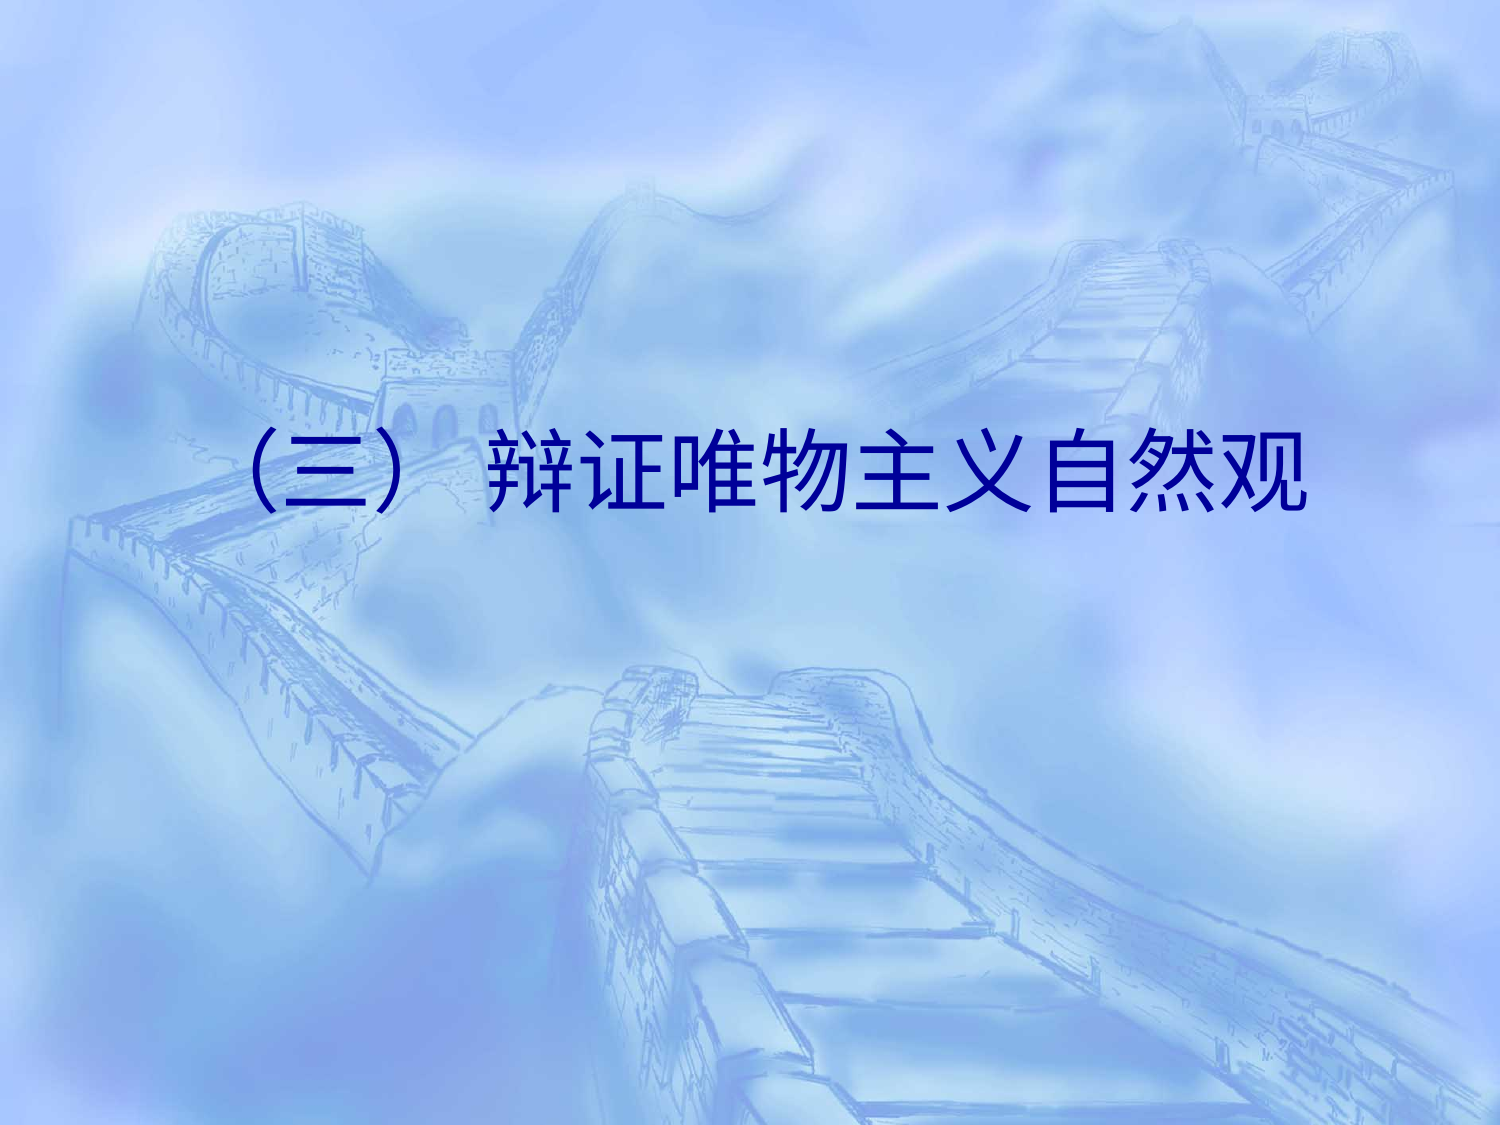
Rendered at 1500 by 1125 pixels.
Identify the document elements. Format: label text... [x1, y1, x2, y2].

title （三） 辩证唯物主义自然观 [112, 375, 1388, 563]
picture [0, 0, 1500, 1125]
